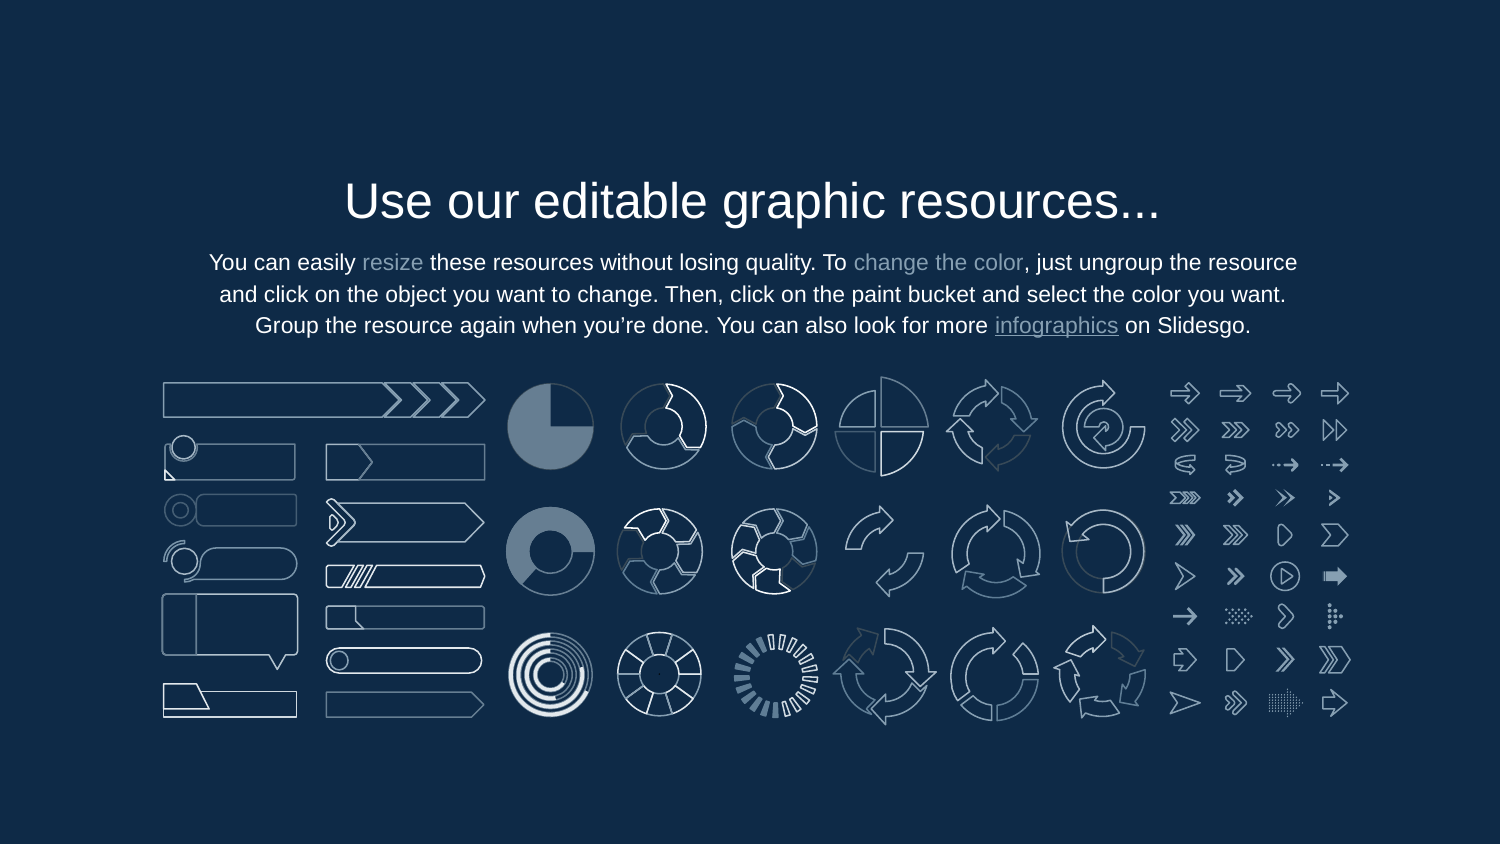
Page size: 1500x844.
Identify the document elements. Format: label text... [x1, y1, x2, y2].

text_box [1220, 385, 1251, 402]
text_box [326, 498, 485, 547]
text_box [1278, 604, 1294, 629]
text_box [1326, 602, 1344, 630]
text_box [1223, 525, 1248, 545]
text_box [1170, 491, 1201, 504]
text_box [834, 376, 929, 477]
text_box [730, 508, 819, 595]
text_box [1322, 689, 1348, 717]
title Use our editable graphic resources... [175, 153, 1332, 233]
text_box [731, 383, 818, 470]
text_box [1048, 509, 1146, 594]
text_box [1320, 457, 1349, 473]
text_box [1268, 688, 1304, 718]
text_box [1227, 488, 1245, 507]
text_box [1322, 566, 1348, 586]
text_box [1171, 418, 1199, 442]
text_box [1224, 608, 1254, 625]
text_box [506, 507, 595, 596]
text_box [1323, 419, 1347, 441]
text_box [1274, 488, 1296, 507]
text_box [1275, 647, 1296, 672]
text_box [326, 647, 482, 674]
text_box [617, 632, 702, 717]
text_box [326, 605, 485, 630]
text_box [1321, 524, 1348, 546]
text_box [1053, 625, 1146, 719]
text_box [1278, 524, 1292, 546]
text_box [1328, 489, 1341, 507]
text_box [164, 494, 297, 526]
text_box [1175, 562, 1195, 590]
text_box [1170, 692, 1201, 714]
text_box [163, 382, 486, 418]
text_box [1319, 646, 1351, 674]
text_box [615, 508, 705, 595]
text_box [1271, 458, 1300, 472]
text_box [734, 634, 818, 718]
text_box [162, 593, 298, 670]
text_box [845, 505, 924, 597]
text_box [832, 627, 937, 725]
text_box [1174, 648, 1197, 671]
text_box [1222, 422, 1250, 438]
text_box [1175, 455, 1195, 475]
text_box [326, 564, 485, 588]
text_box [494, 618, 607, 731]
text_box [1274, 422, 1300, 438]
text_box [1273, 383, 1301, 403]
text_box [1224, 690, 1248, 715]
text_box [945, 627, 1039, 721]
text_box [163, 683, 297, 718]
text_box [943, 504, 1041, 598]
text_box [1171, 382, 1200, 404]
text_box [1270, 561, 1300, 591]
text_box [1226, 567, 1246, 586]
text_box [1225, 455, 1246, 475]
text_box [1173, 607, 1198, 626]
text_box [163, 540, 298, 583]
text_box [164, 435, 296, 481]
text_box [507, 383, 594, 470]
text_box [326, 692, 484, 718]
list You can easily resize these resources without losing quality. To change the color, just ungroup the resource and click on the object you want to change. Then, click on the paint bucket and select the color you want. Group the resource again when you’re done. You can also look for more infographics on Slidesgo. [175, 251, 1332, 331]
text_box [1174, 524, 1196, 546]
text_box [1321, 382, 1349, 404]
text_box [611, 383, 709, 470]
text_box [1226, 648, 1245, 671]
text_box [1048, 380, 1145, 469]
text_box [326, 444, 485, 481]
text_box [946, 379, 1038, 472]
